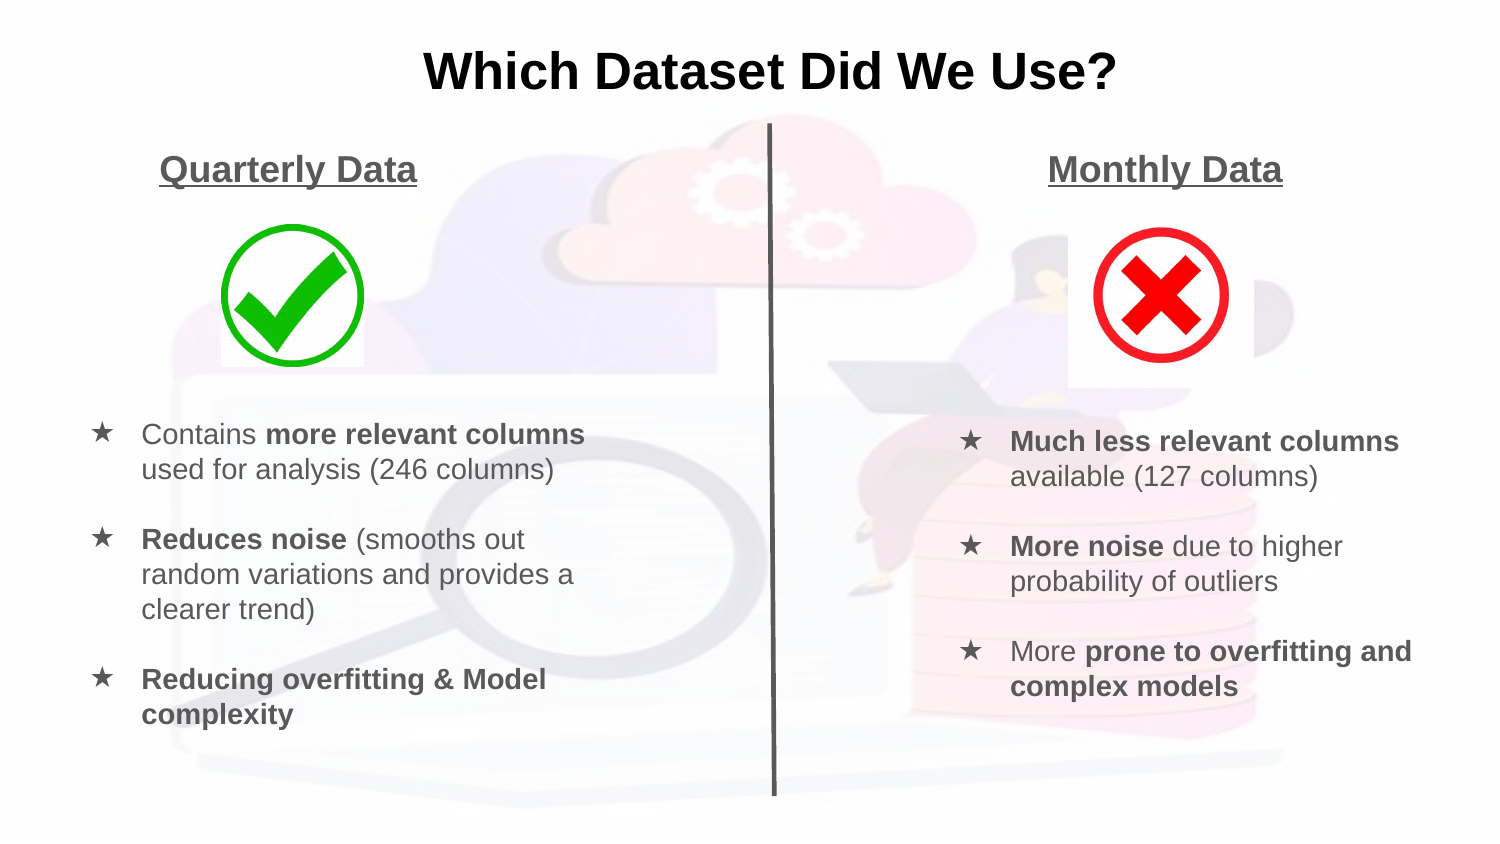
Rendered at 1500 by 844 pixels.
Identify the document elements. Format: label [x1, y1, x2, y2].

picture [0, 0, 1500, 844]
text_box [769, 123, 775, 797]
